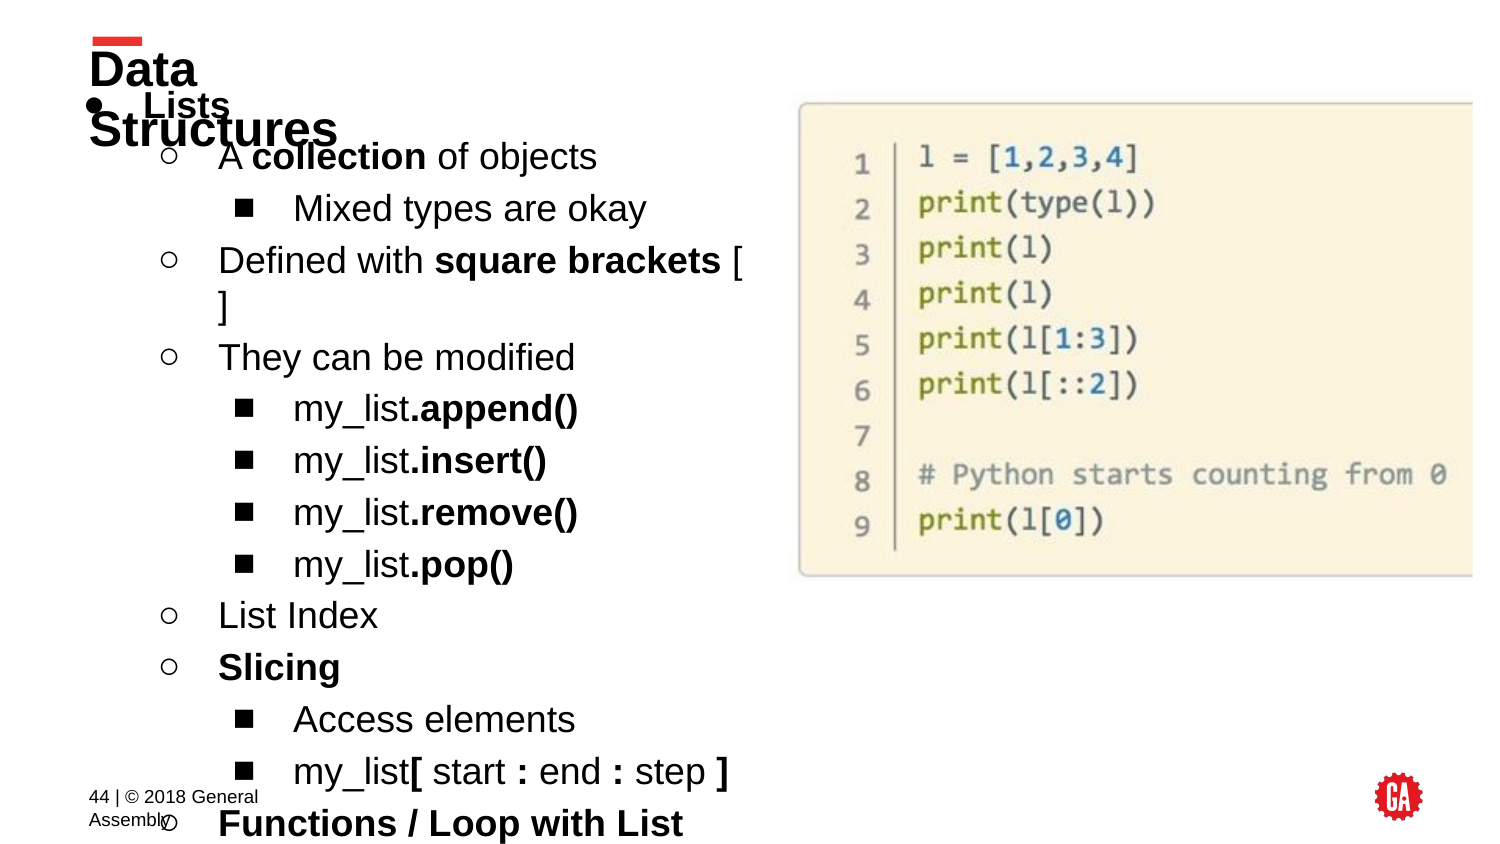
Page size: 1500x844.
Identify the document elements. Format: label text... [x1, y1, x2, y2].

text_box Lists A collection of objects Mixed types are okay Deﬁned with square brackets [ ] They can be modiﬁed my_list.append() my_list.insert() my_list.remove() my_list.pop() List Index Slicing Access elements my_list[ start : end : step ] Functions / Loop with List [81, 71, 747, 844]
slide_number ‹#› | © 2018 General Assembly [82, 784, 341, 844]
title Data Structures [86, 34, 445, 178]
picture [1374, 772, 1423, 821]
text_box [788, 81, 1473, 582]
